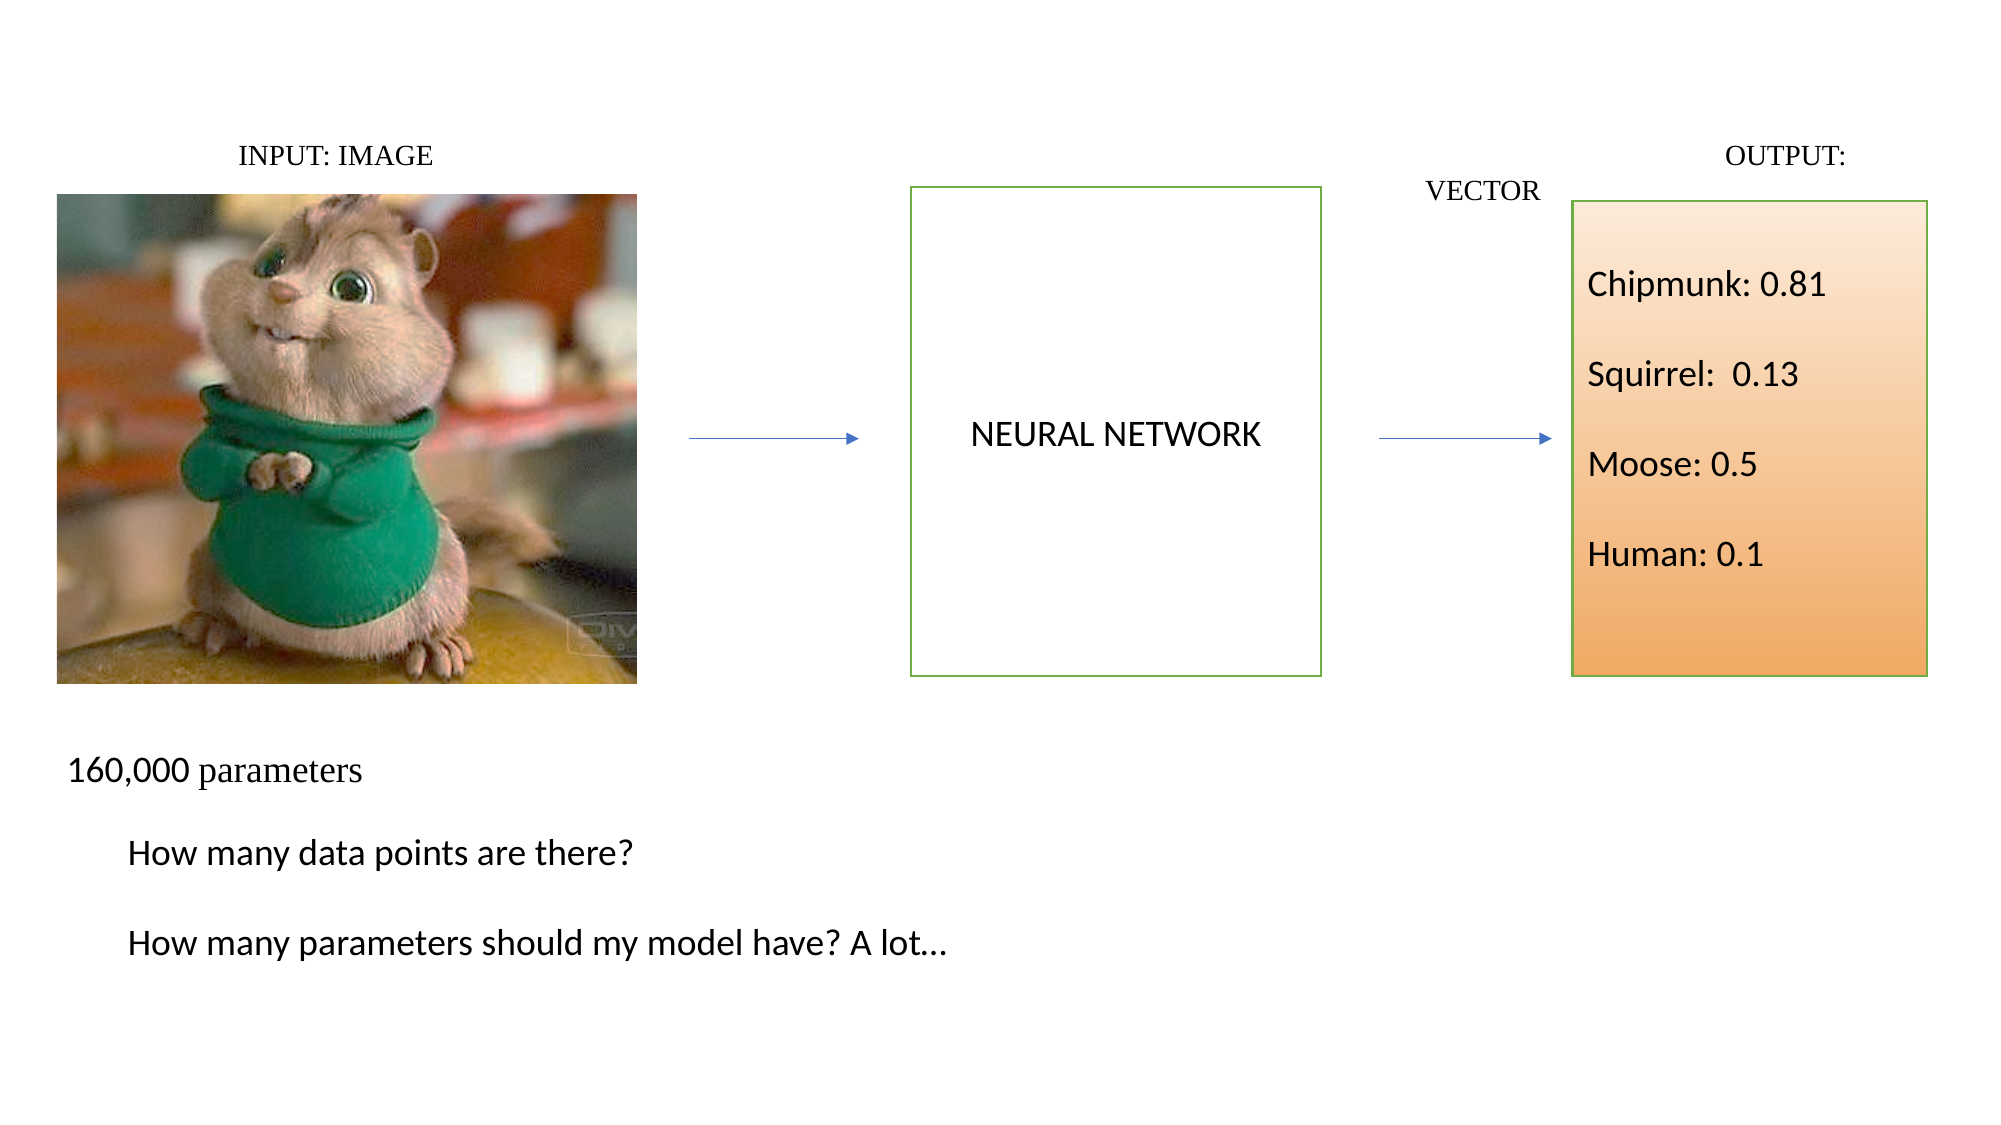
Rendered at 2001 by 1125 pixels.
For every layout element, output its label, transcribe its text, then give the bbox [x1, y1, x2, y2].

text_box OUTPUT: VECTOR [1410, 121, 1958, 222]
text_box 160,000 parameters [51, 737, 621, 798]
text_box NEURAL NETWORK [911, 187, 1322, 677]
text_box How many data points are there? How many parameters should my model have? A lot… [112, 820, 1796, 971]
text_box Chipmunk: 0.81 Squirrel: 0.13 Moose: 0.5 Human: 0.1 [1572, 222, 1928, 677]
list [56, 193, 638, 684]
text_box INPUT: IMAGE [73, 121, 621, 187]
